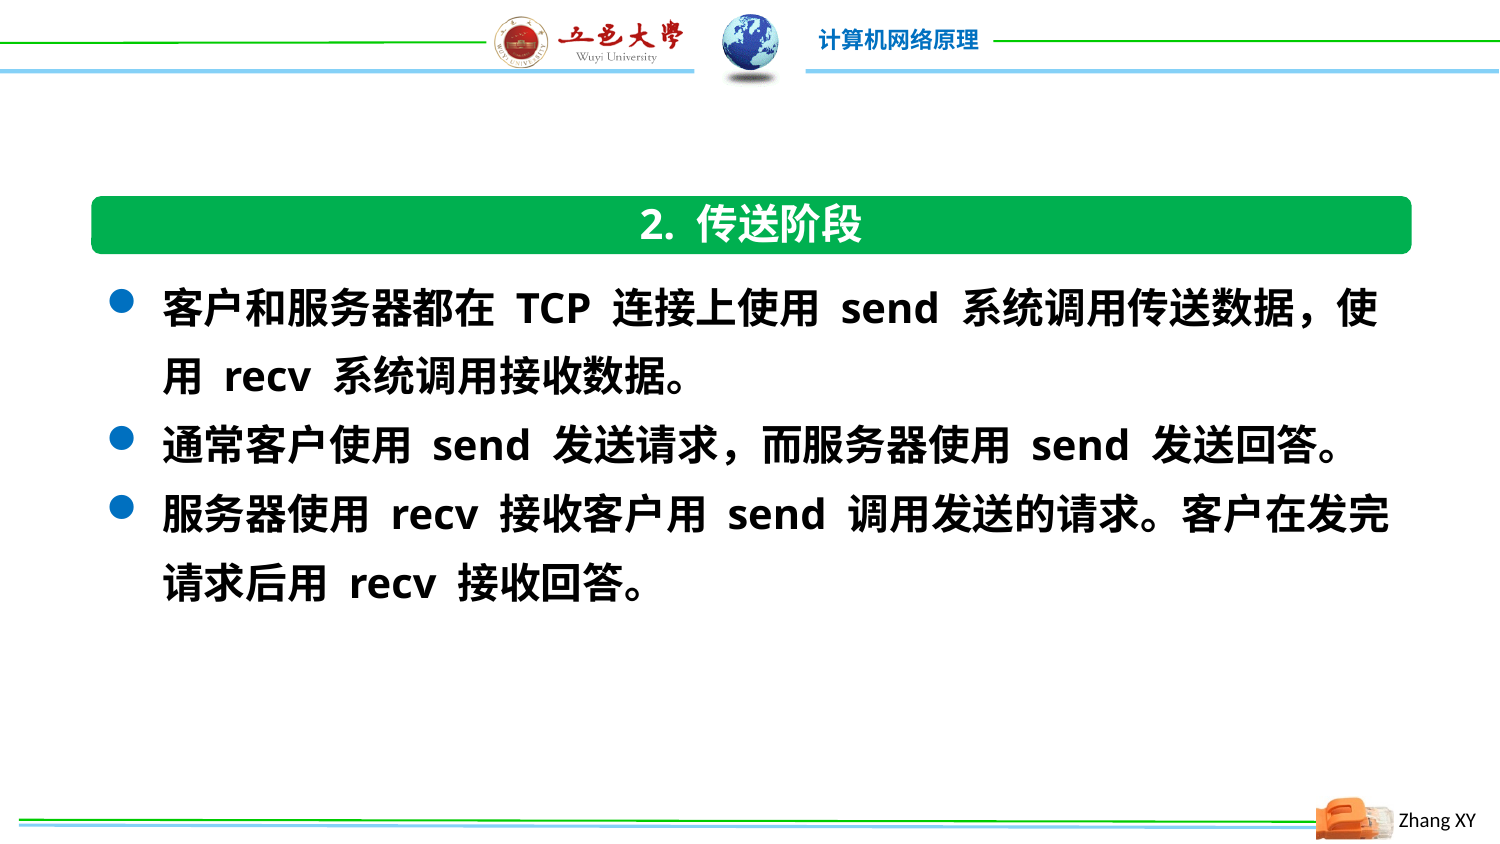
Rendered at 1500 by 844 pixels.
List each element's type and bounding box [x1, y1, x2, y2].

picture [494, 15, 697, 69]
picture [1316, 796, 1394, 840]
text_box [91, 190, 1412, 614]
picture [720, 12, 780, 88]
